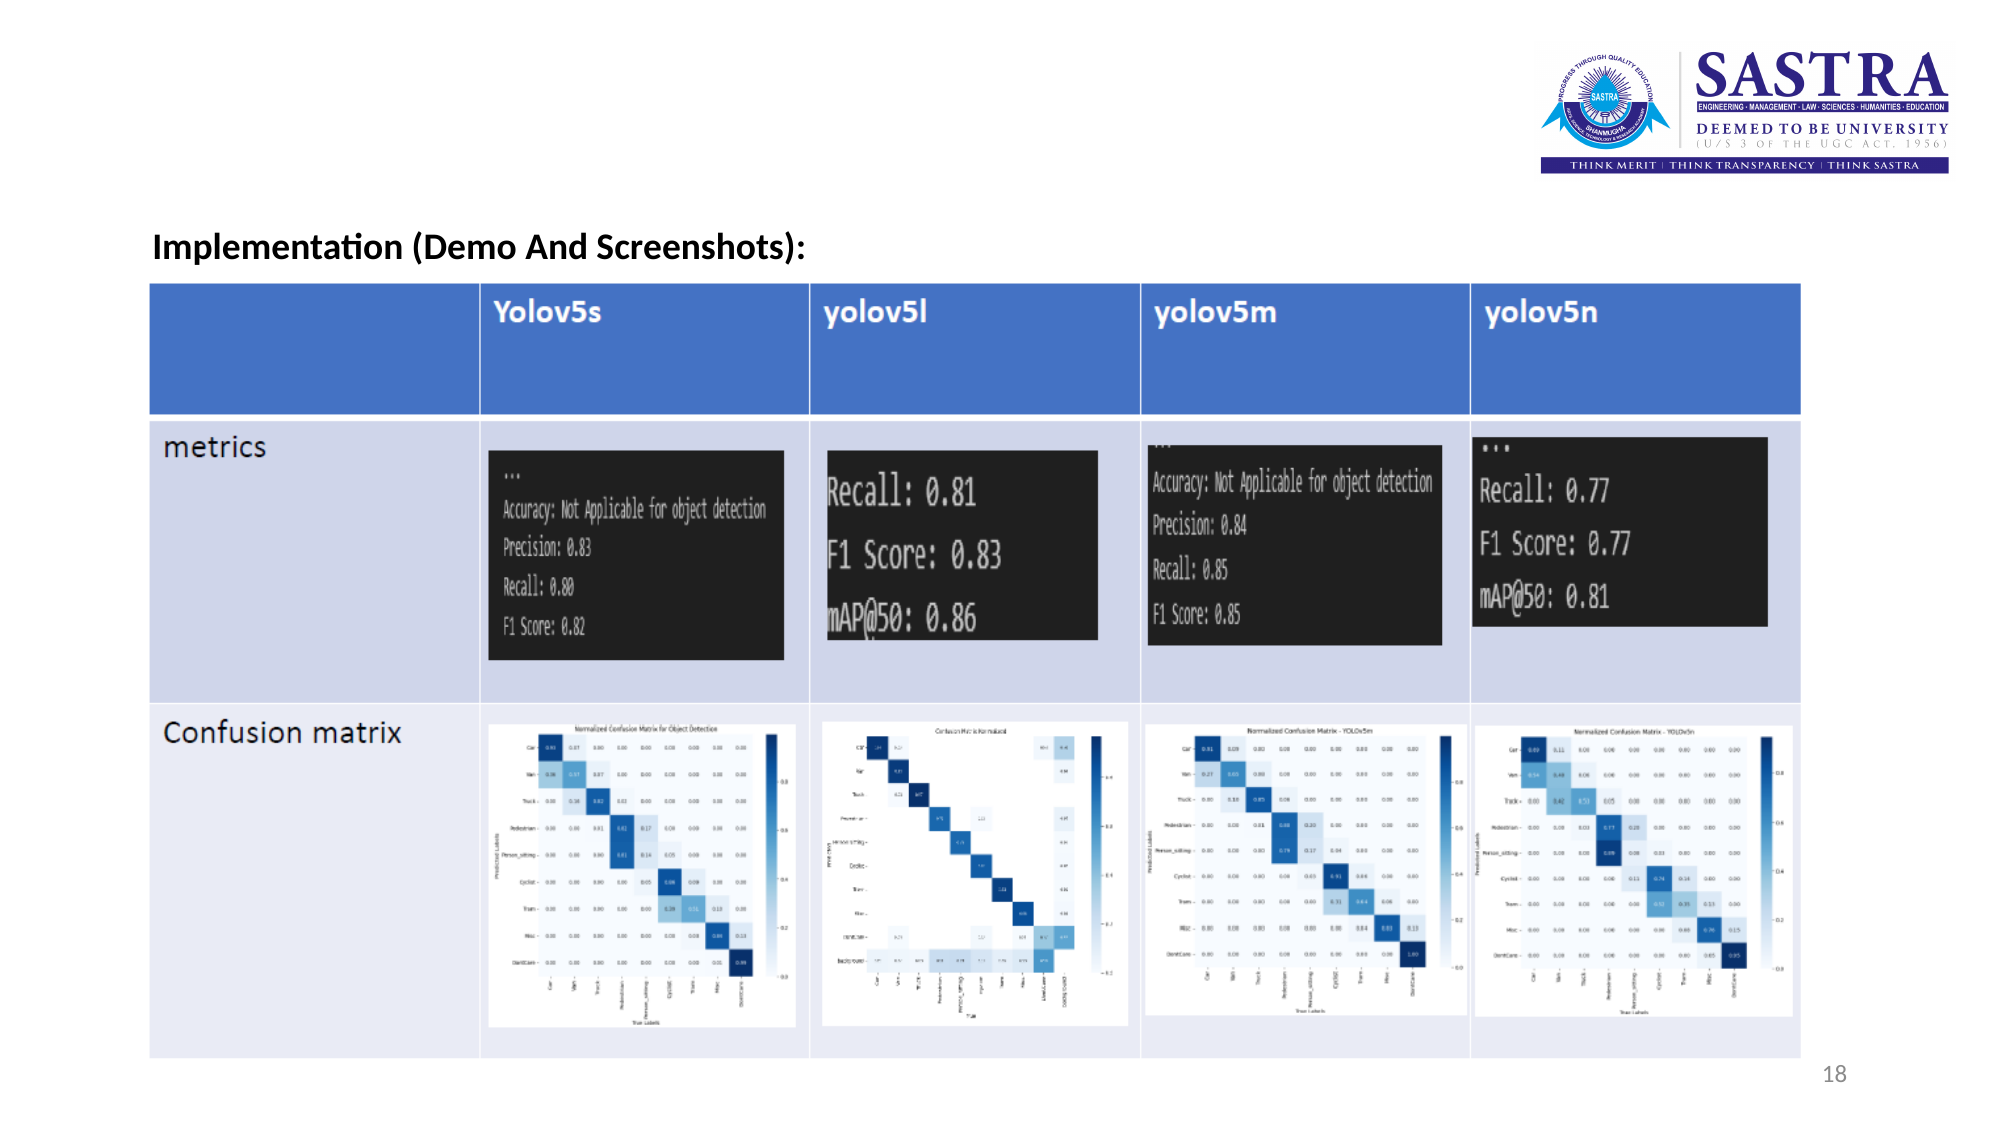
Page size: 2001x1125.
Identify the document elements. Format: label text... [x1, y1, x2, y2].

text_box Implementation (Demo And Screenshots): [137, 214, 1138, 266]
slide_number 18 [1412, 1042, 1863, 1103]
picture [134, 265, 1818, 1073]
picture [1534, 41, 1956, 182]
